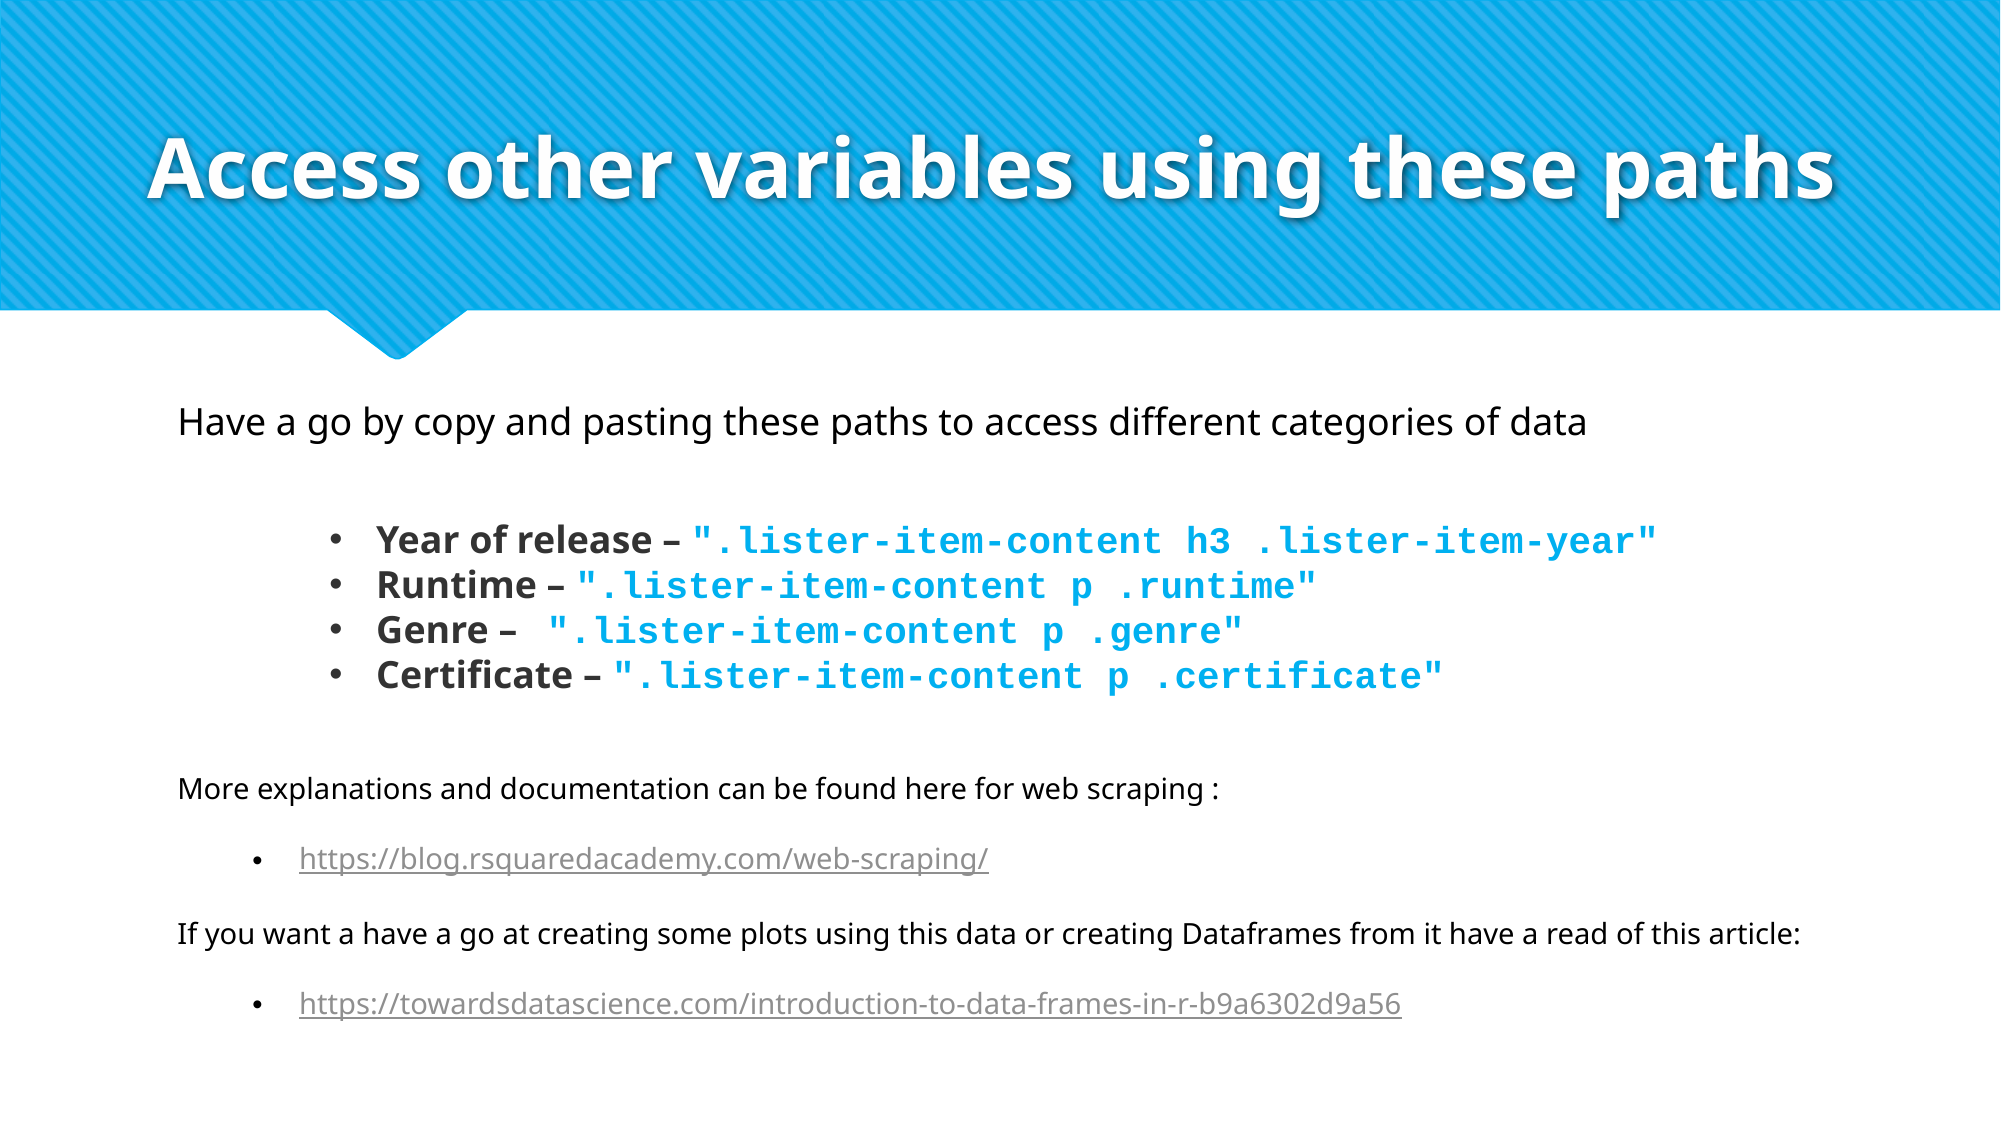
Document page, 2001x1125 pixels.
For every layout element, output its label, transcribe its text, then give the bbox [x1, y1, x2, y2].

text_box More explanations and documentation can be found here for web scraping : https://blog.rsquaredacademy.com/web-scraping/ If you want a have a go at creating some plots using this data or creating Dataframes from it have a read of this article: https://towardsdatascience.com/introduction-to-data-frames-in-r-b9a6302d9a56 [162, 763, 2000, 1068]
title Access other variables using these paths [132, 63, 1868, 224]
text_box Year of release – ".lister-item-content h3 .lister-item-year" Runtime – ".lister-item-content p .runtime" Genre – ".lister-item-content p .genre" Certificate – ".lister-item-content p .certificate" [314, 508, 2000, 704]
text_box Have a go by copy and pasting these paths to access different categories of data [162, 390, 1767, 451]
